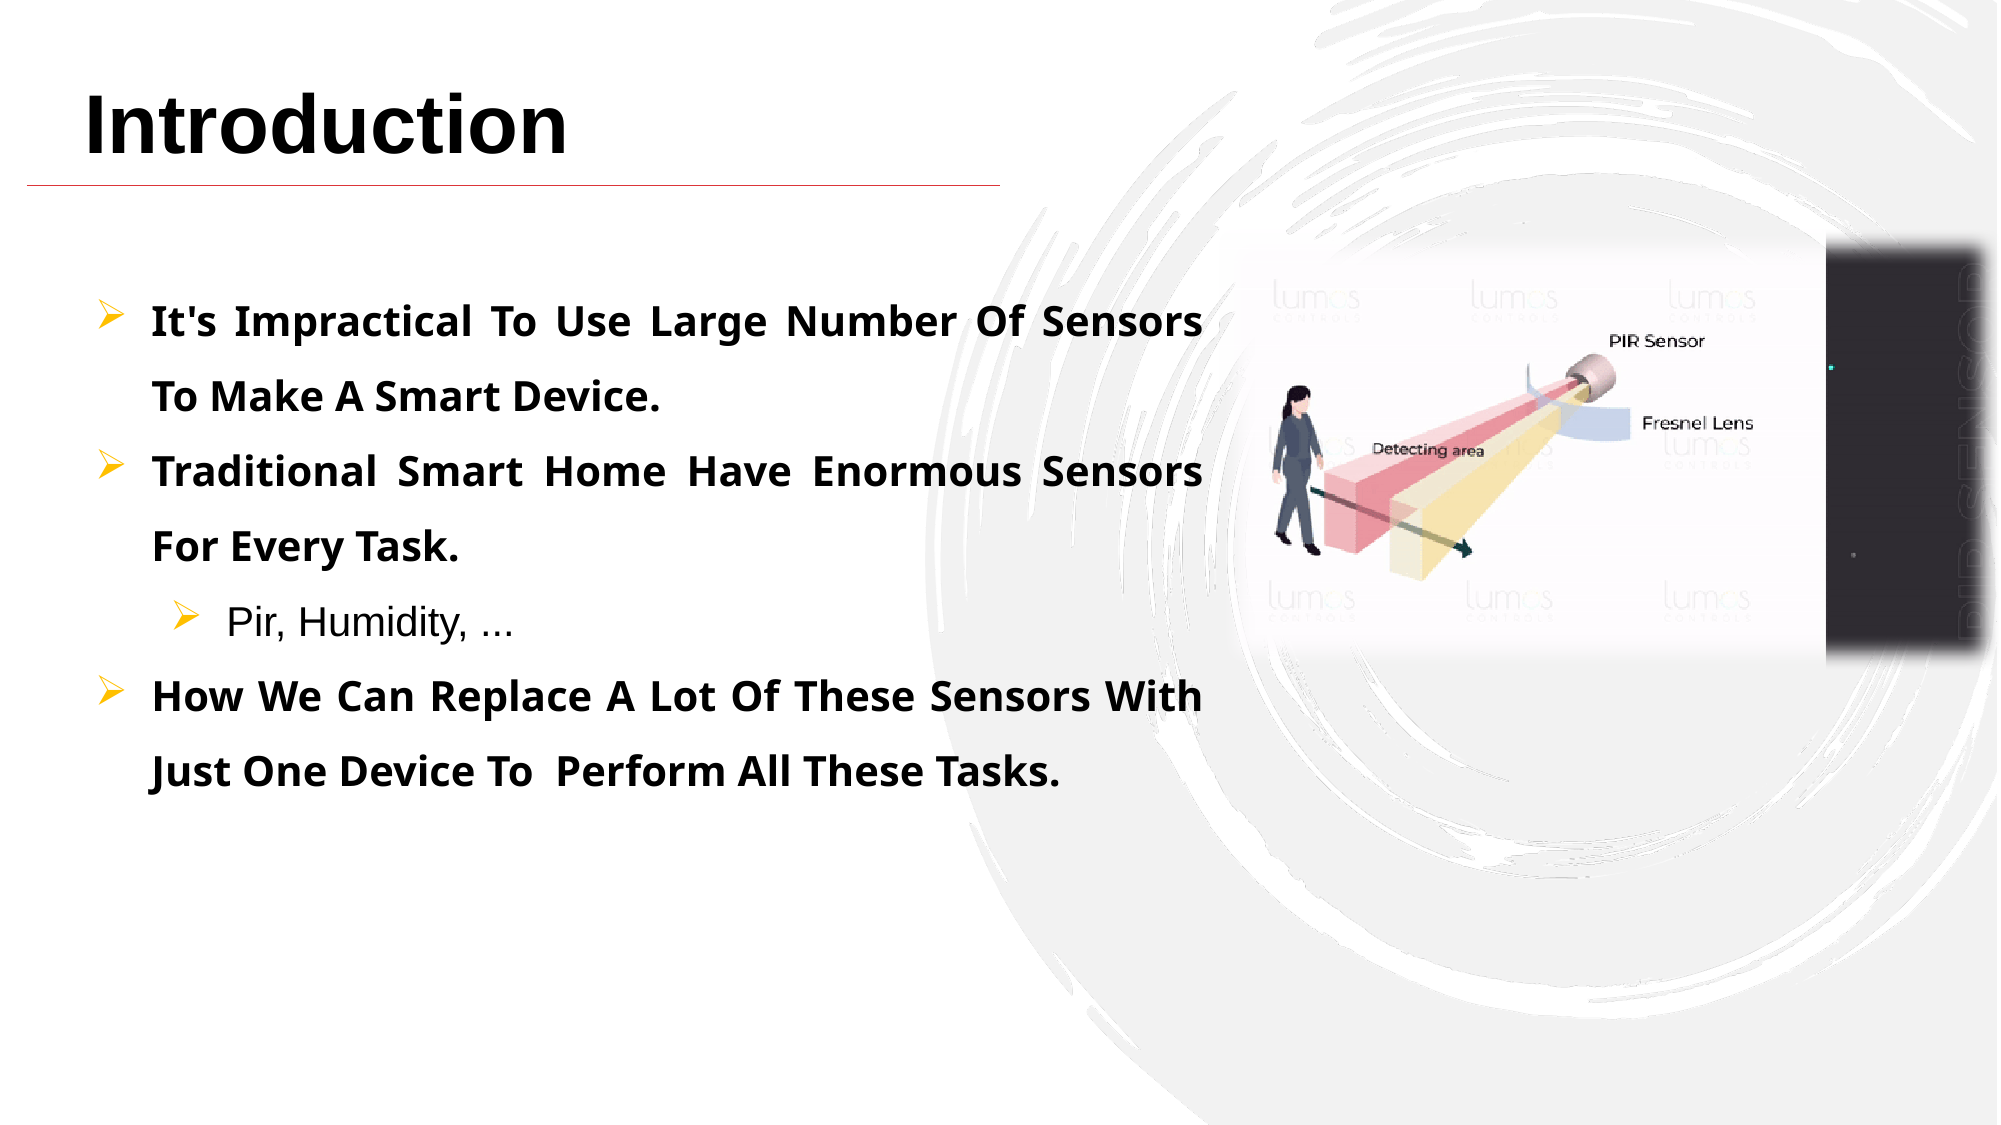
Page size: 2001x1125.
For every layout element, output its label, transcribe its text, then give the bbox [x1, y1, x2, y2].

text_box It's Impractical To Use Large Number Of Sensors To Make A Smart Device. Traditional Smart Home Have Enormous Sensors For Every Task. Pir, Humidity, ... How We Can Replace A Lot Of These Sensors With Just One Device To Perform All These Tasks. [80, 262, 925, 803]
text_box Introduction [64, 58, 837, 185]
text_box Introduction [64, 186, 837, 192]
picture [925, 0, 2000, 1125]
